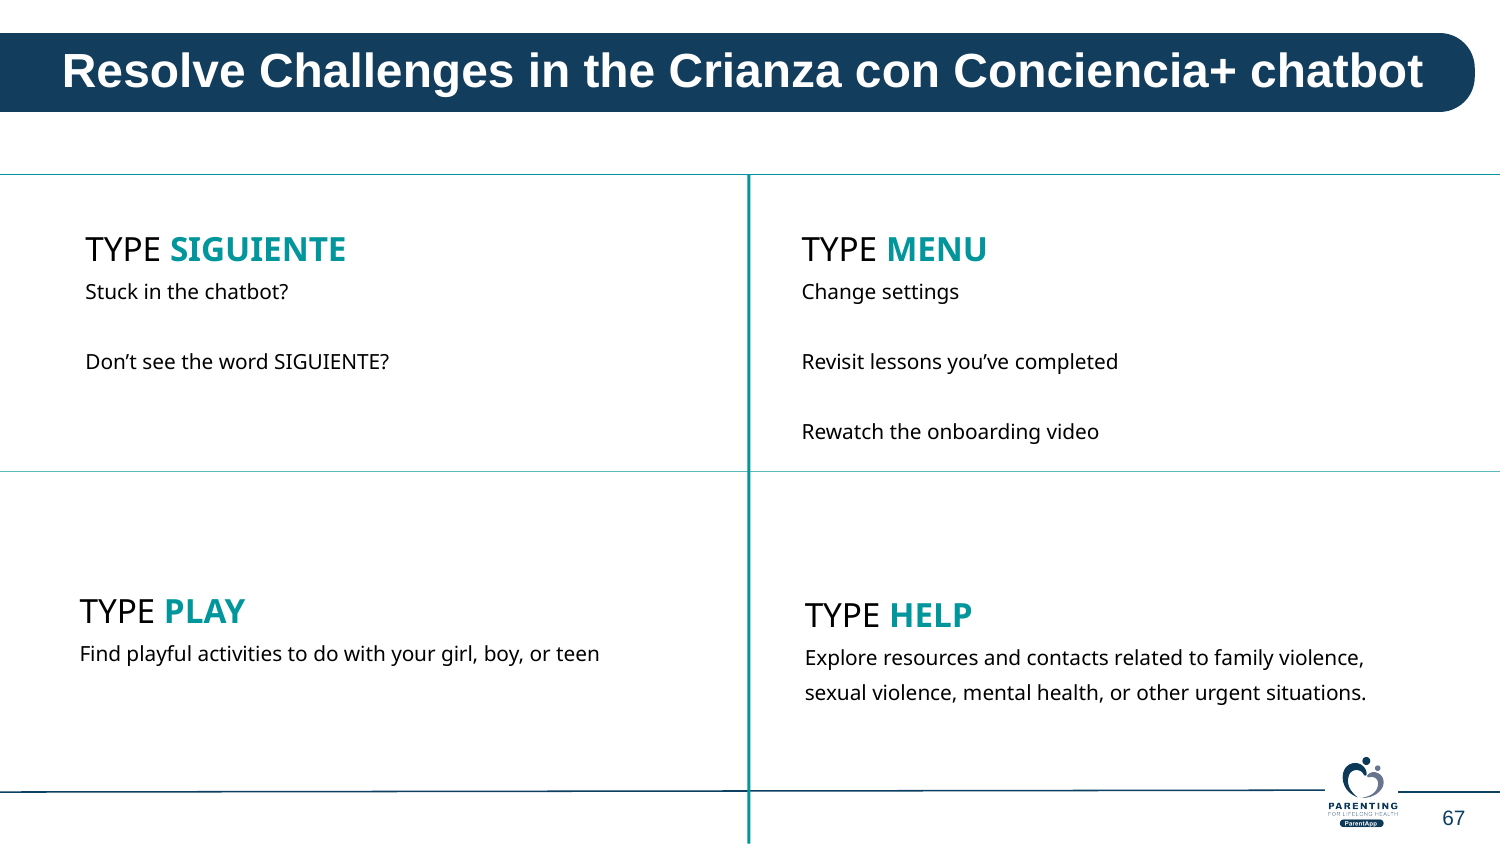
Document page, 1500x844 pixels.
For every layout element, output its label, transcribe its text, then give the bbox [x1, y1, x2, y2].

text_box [804, 577, 1371, 696]
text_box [801, 211, 1374, 472]
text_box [79, 573, 646, 657]
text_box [85, 211, 652, 366]
picture [1328, 756, 1398, 828]
text_box [0, 33, 1461, 112]
text_box Resolve Challenges in the Crianza con Conciencia+ chatbot [46, 32, 1500, 105]
text_box [747, 174, 751, 844]
